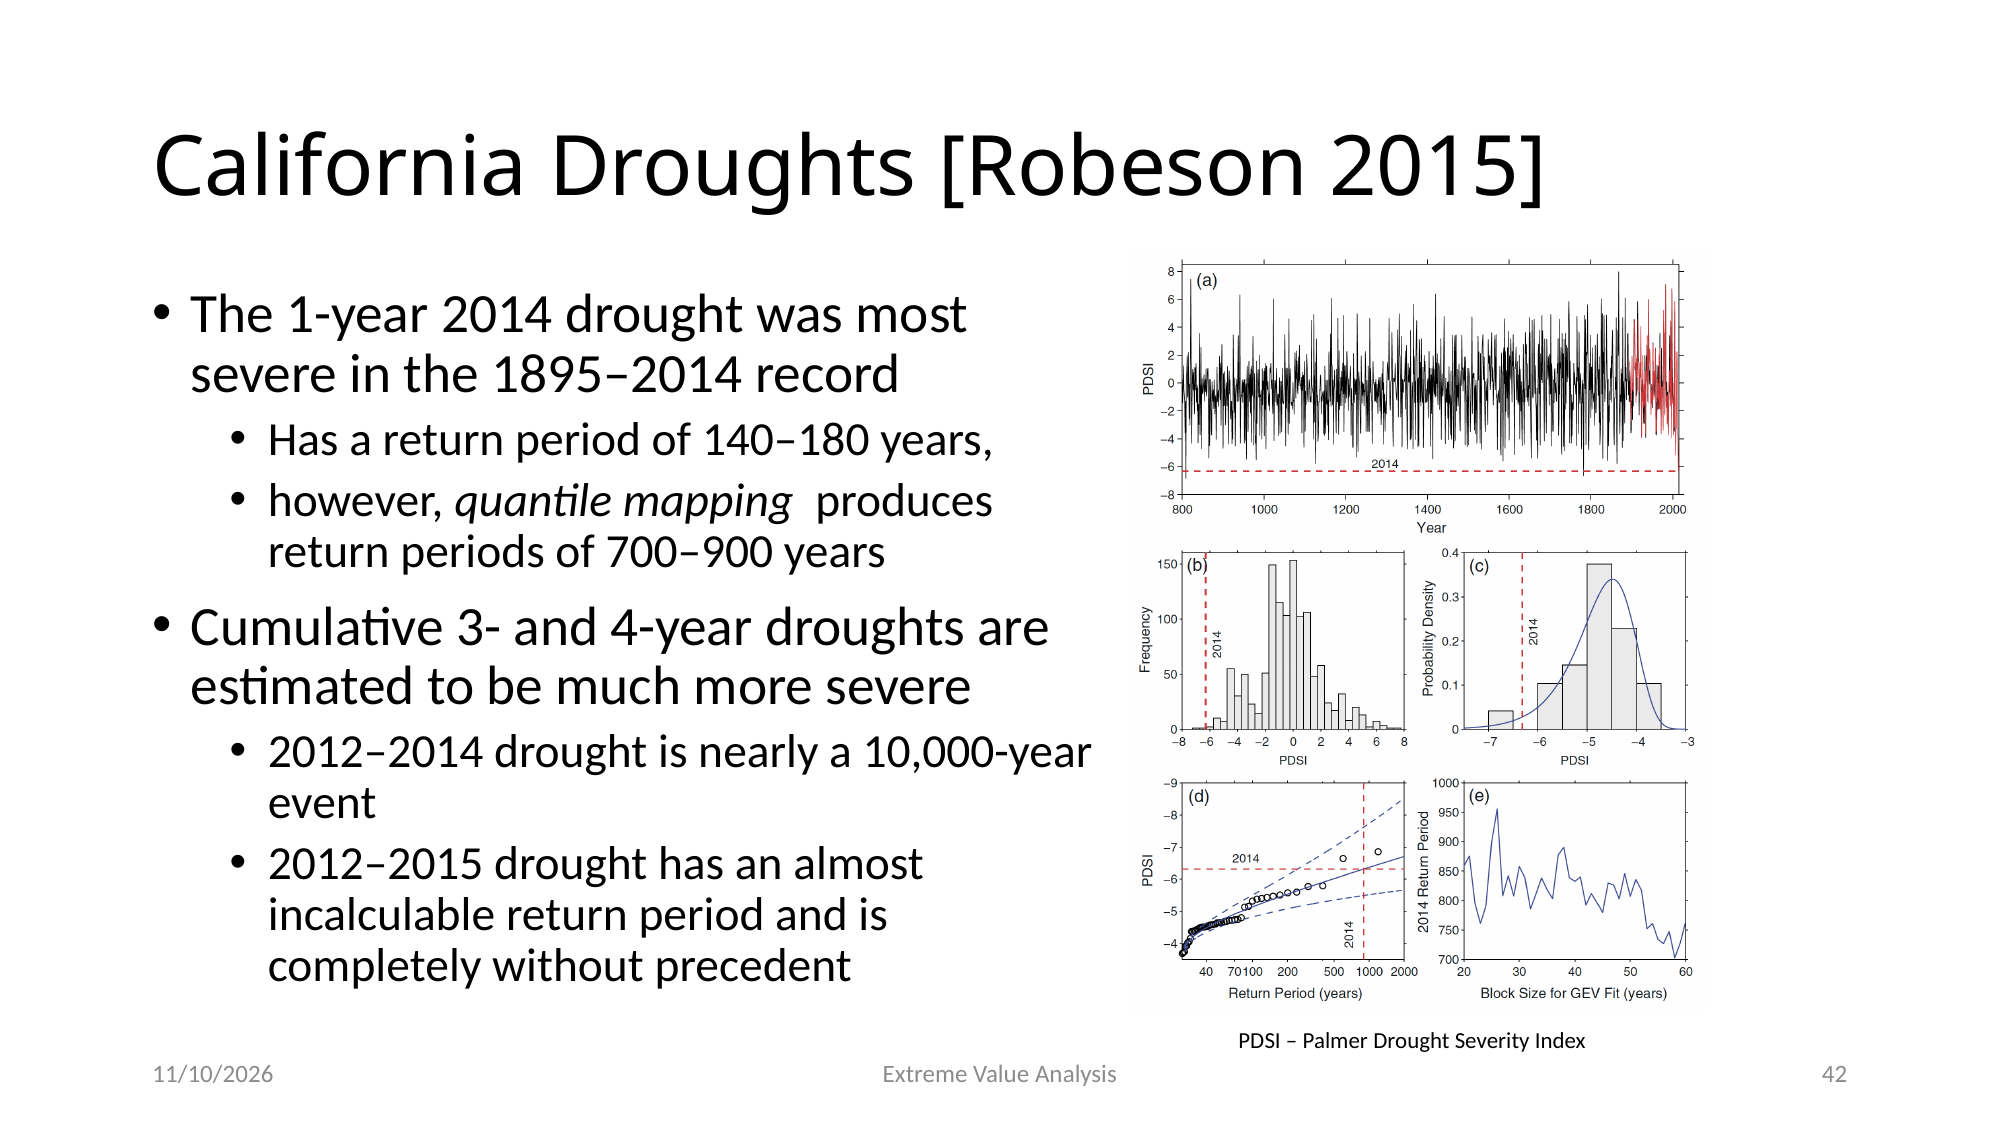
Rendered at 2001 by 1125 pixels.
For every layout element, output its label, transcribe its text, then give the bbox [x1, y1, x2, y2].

slide_number 42 [1412, 1042, 1863, 1103]
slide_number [137, 1042, 588, 1103]
title California Droughts [Robeson 2015] [137, 59, 1863, 278]
text_box PDSI – Palmer Drought Severity Index [1223, 1017, 1602, 1060]
footer Extreme Value Analysis [662, 1042, 1338, 1103]
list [1130, 248, 1706, 1014]
list The 1-year 2014 drought was most severe in the 1895–2014 record Has a return period of 140–180 years, however, quantile mapping produces return periods of 700–900 years Cumulative 3- and 4-year droughts are estimated to be much more severe 2012–2014 drought is nearly a 10,000-year event 2012–2015 drought has an almost incalculable return period and is completely without precedent [137, 277, 1112, 1014]
